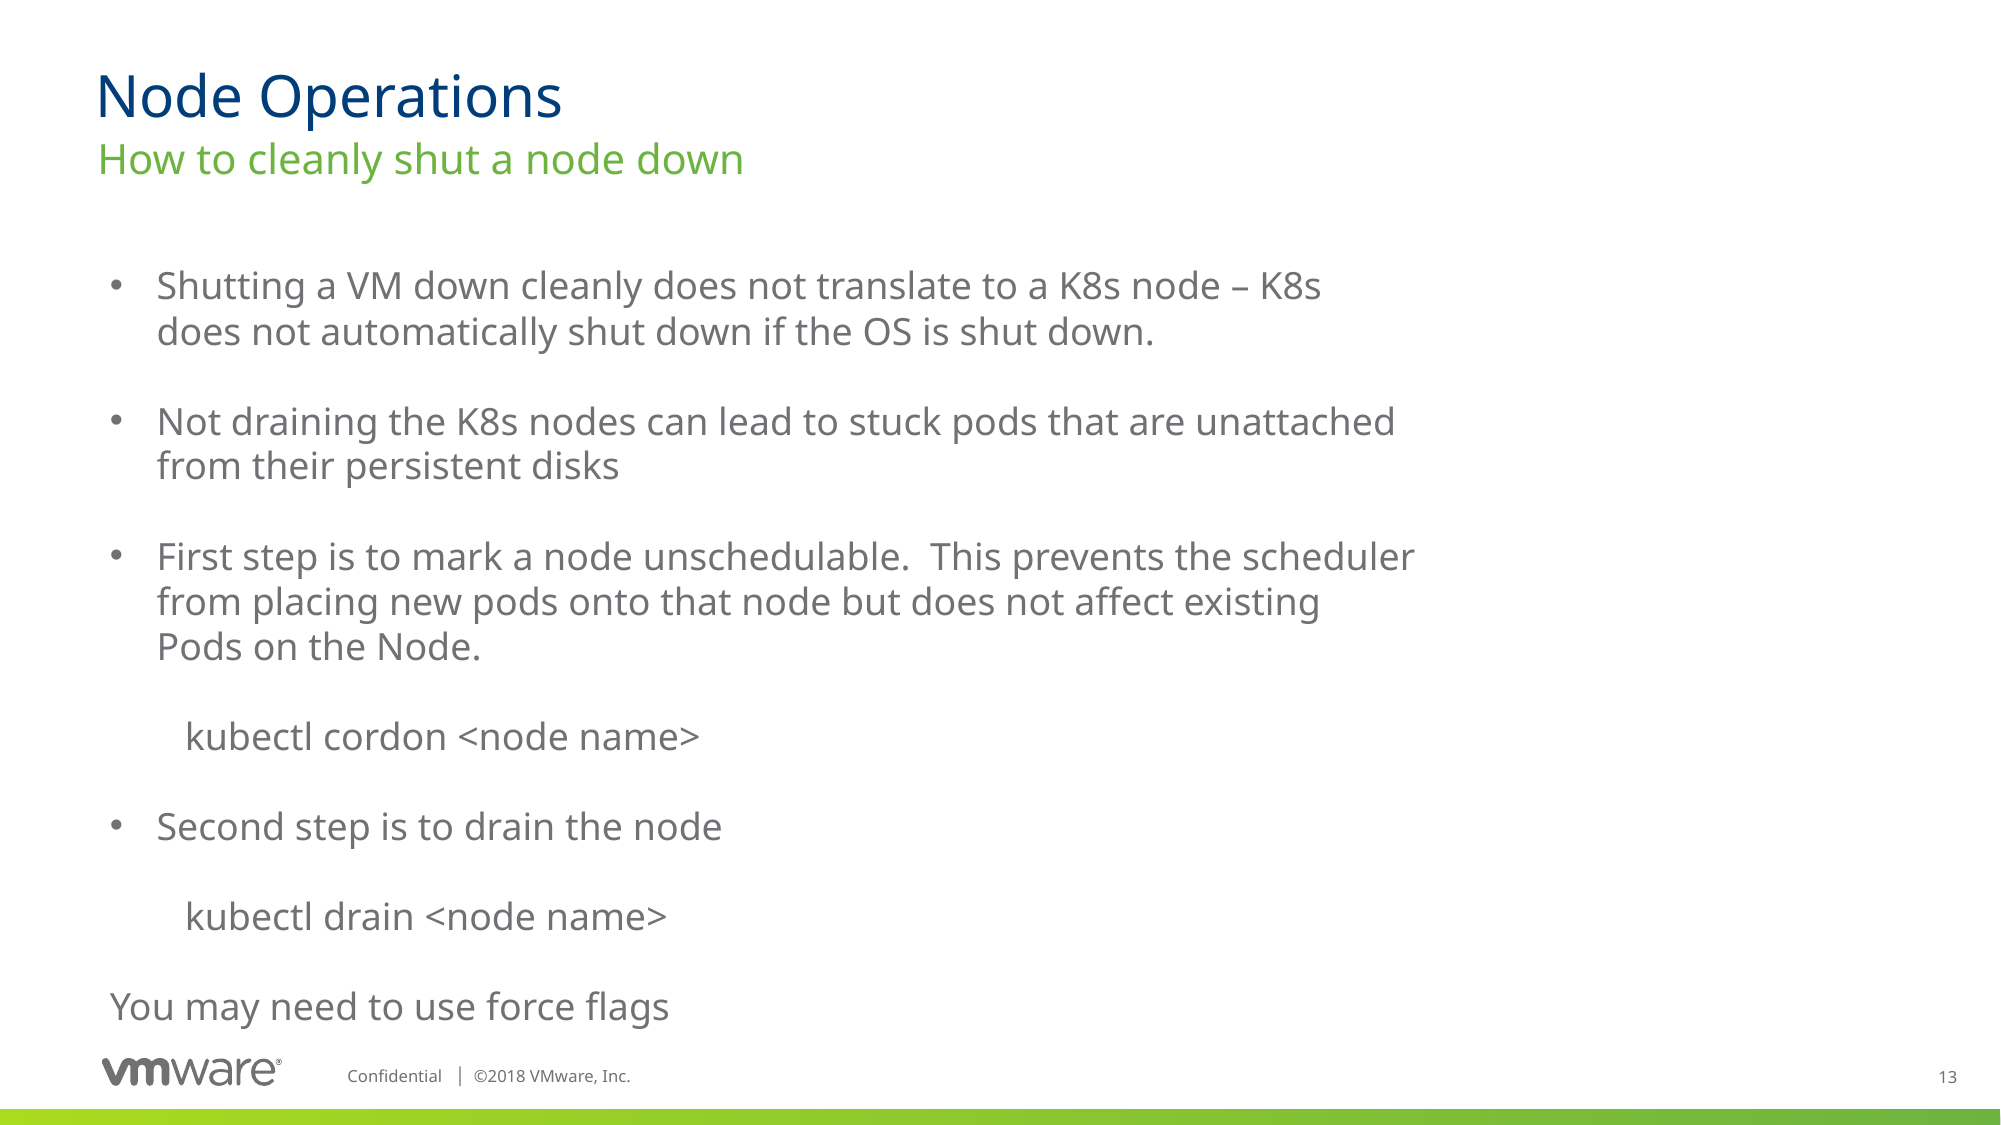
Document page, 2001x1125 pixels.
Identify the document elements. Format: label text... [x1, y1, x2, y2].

subtitle How to cleanly shut a node down [97, 133, 1897, 174]
text_box Shutting a VM down cleanly does not translate to a K8s node – K8s does not automatically shut down if the OS is shut down. Not draining the K8s nodes can lead to stuck pods that are unattached from their persistent disks First step is to mark a node unschedulable. This prevents the scheduler from placing new pods onto that node but does not affect existing Pods on the Node. kubectl cordon <node name> Second step is to drain the node kubectl drain <node name> You may need to use force flags [95, 255, 1433, 1035]
title Node Operations [95, 67, 1901, 131]
